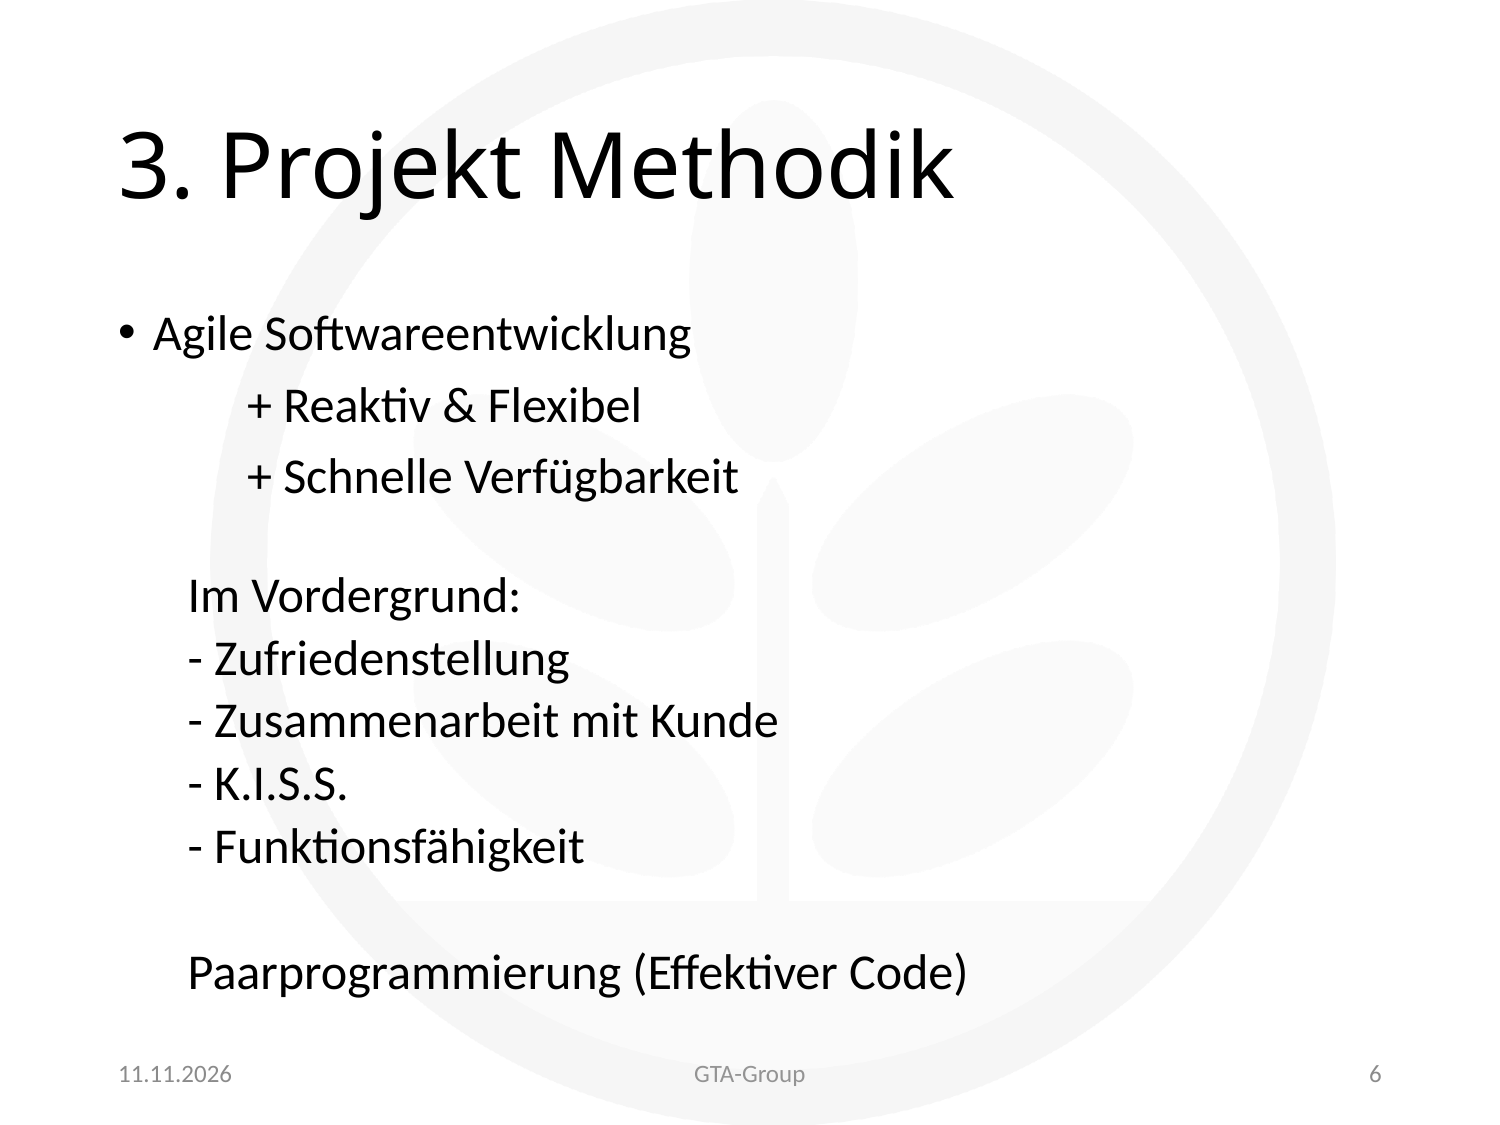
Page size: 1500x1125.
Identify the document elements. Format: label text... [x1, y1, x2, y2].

title 3. Projekt Methodik [103, 59, 1397, 278]
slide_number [103, 1042, 441, 1103]
footer GTA-Group [496, 1042, 1004, 1103]
list Agile Softwareentwicklung + Reaktiv & Flexibel + Schnelle Verfügbarkeit Im Vordergrund: - Zufriedenstellung - Zusammenarbeit mit Kunde - K.I.S.S. - Funktionsfähigkeit Paarprogrammierung (Effektiver Code) [103, 299, 1397, 1014]
slide_number 6 [1059, 1042, 1397, 1103]
